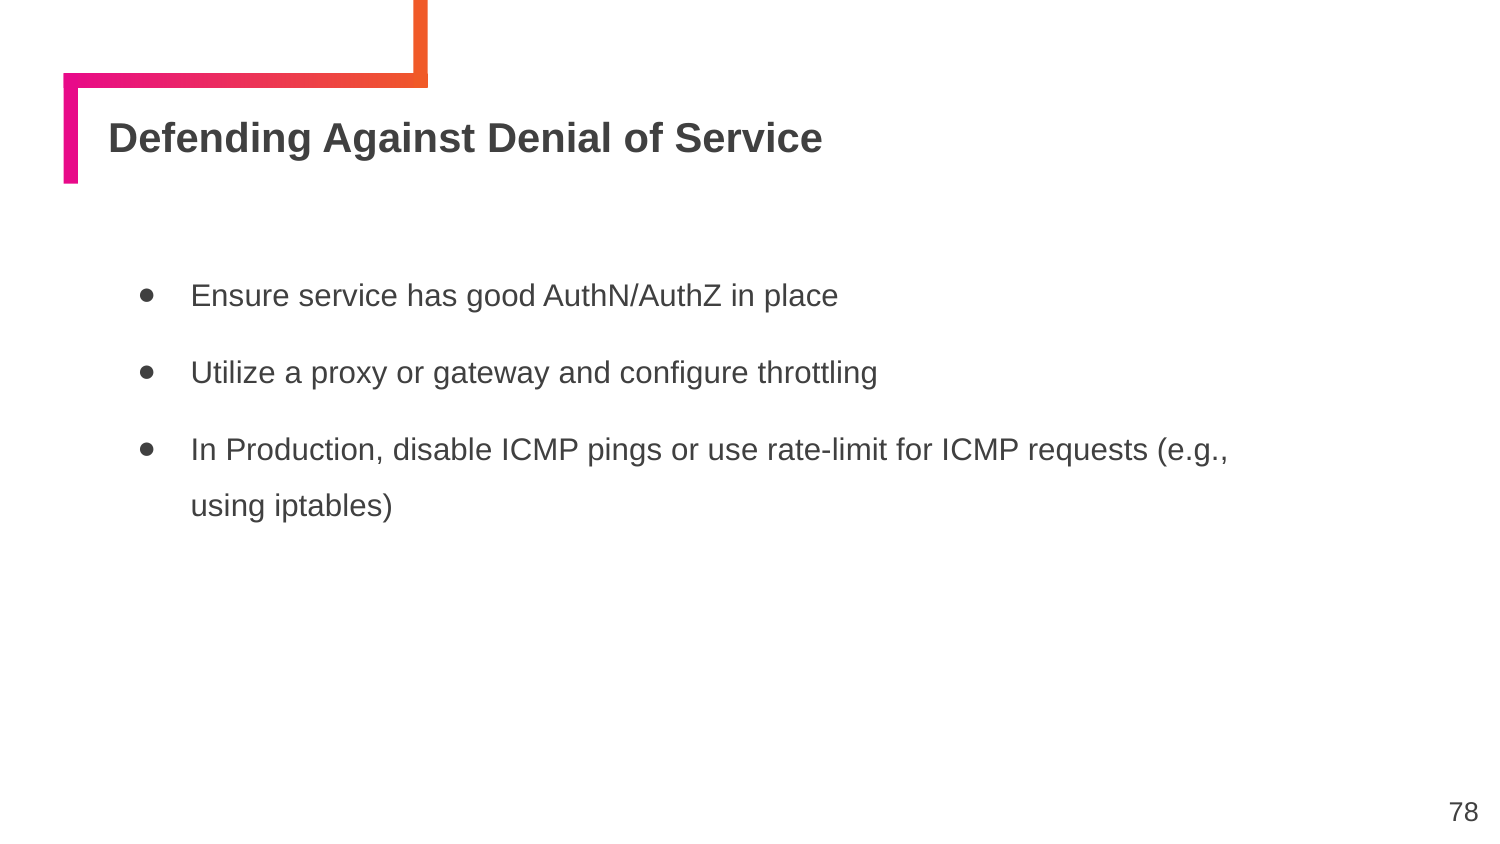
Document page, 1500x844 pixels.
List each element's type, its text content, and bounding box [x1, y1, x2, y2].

text_box Ensure service has good AuthN/AuthZ in place Utilize a proxy or gateway and configure throttling In Production, disable ICMP pings or use rate-limit for ICMP requests (e.g., using iptables) [100, 241, 1264, 770]
title Defending Against Denial of Service [100, 117, 1455, 169]
slide_number 78 [1403, 779, 1494, 844]
